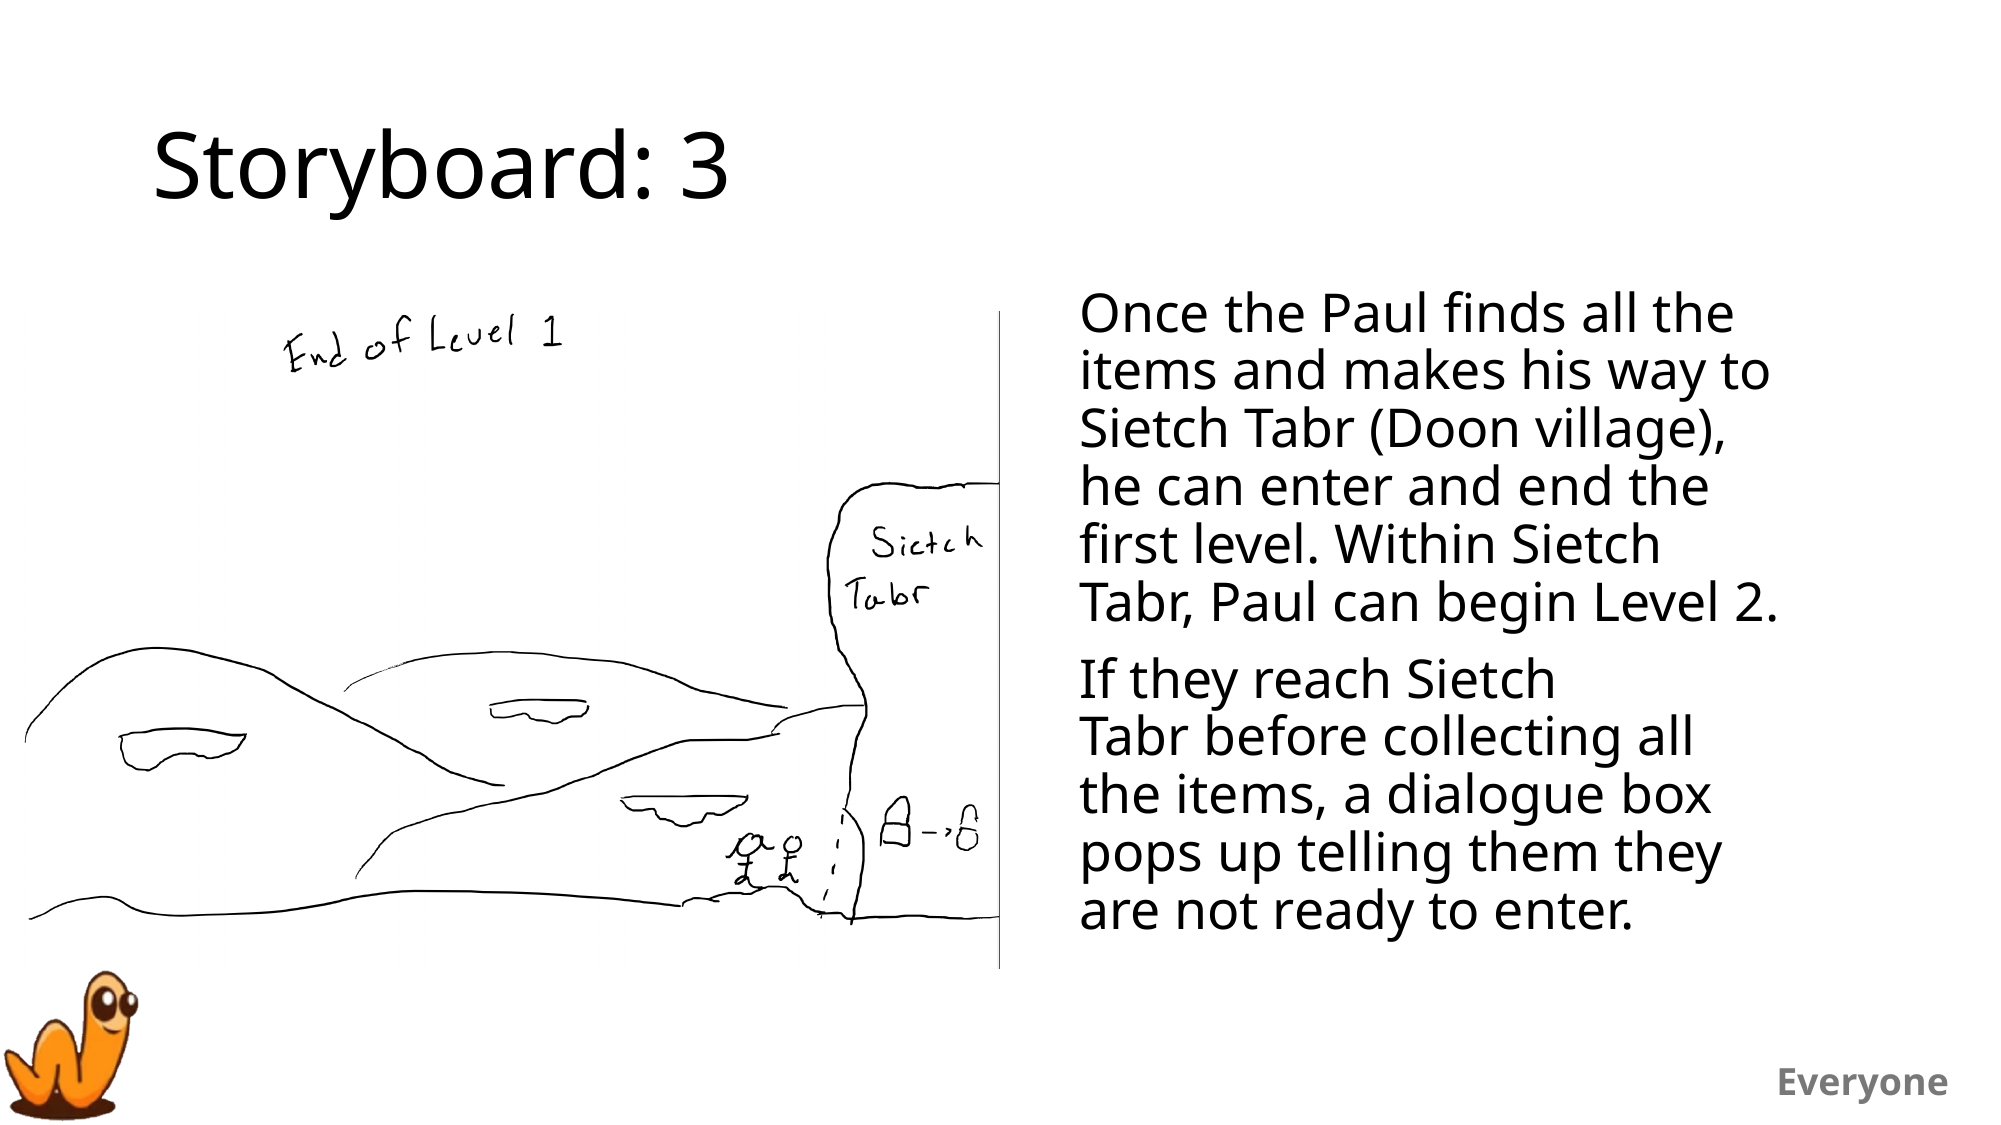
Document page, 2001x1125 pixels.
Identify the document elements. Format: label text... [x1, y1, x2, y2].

picture [0, 311, 1001, 1125]
list Once the Paul finds all the items and makes his way to Sietch Tabr (Doon village), he can enter and end the first level. Within Sietch Tabr, Paul can begin Level 2. If they reach Sietch Tabr before collecting all the items, a dialogue box pops up telling them they are not ready to enter. [1064, 278, 1799, 1002]
footer Everyone [1755, 1050, 1971, 1110]
title Storyboard: 3 [137, 59, 1863, 278]
